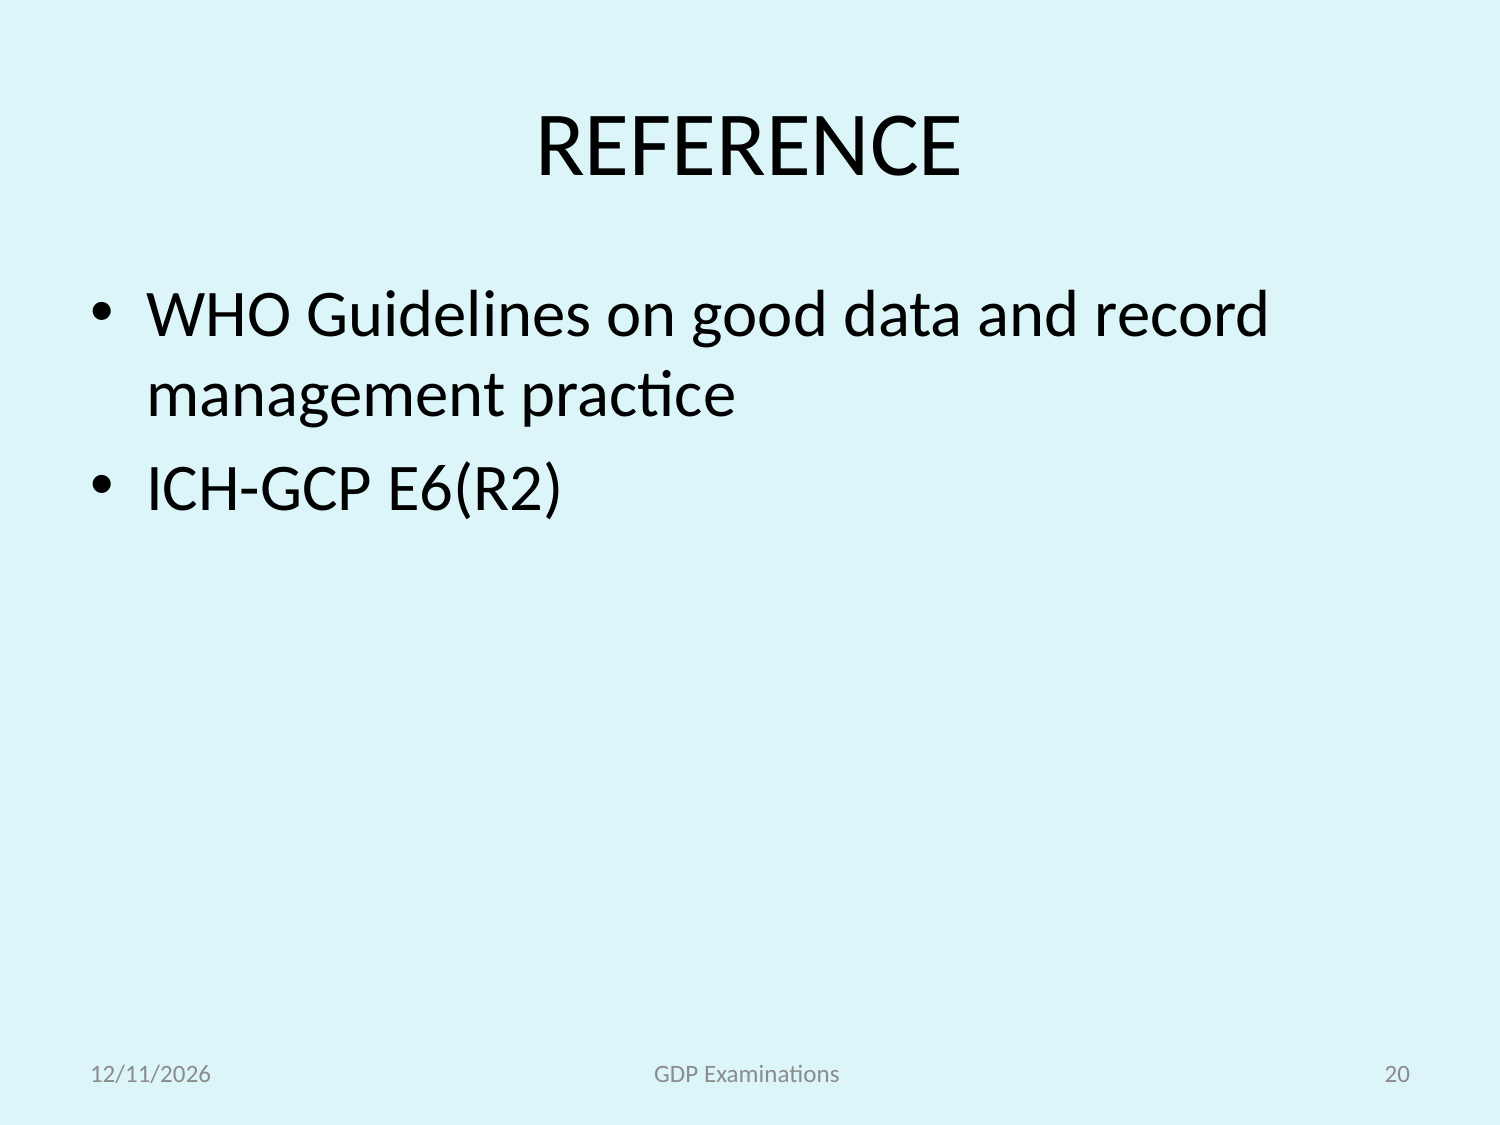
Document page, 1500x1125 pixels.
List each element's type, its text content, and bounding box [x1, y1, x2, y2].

footer GDP Examinations [512, 1042, 988, 1103]
title REFERENCE [75, 45, 1425, 233]
slide_number 20 [1074, 1042, 1425, 1103]
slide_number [75, 1042, 425, 1103]
list WHO Guidelines on good data and record management practice ICH-GCP E6(R2) [75, 262, 1425, 1005]
